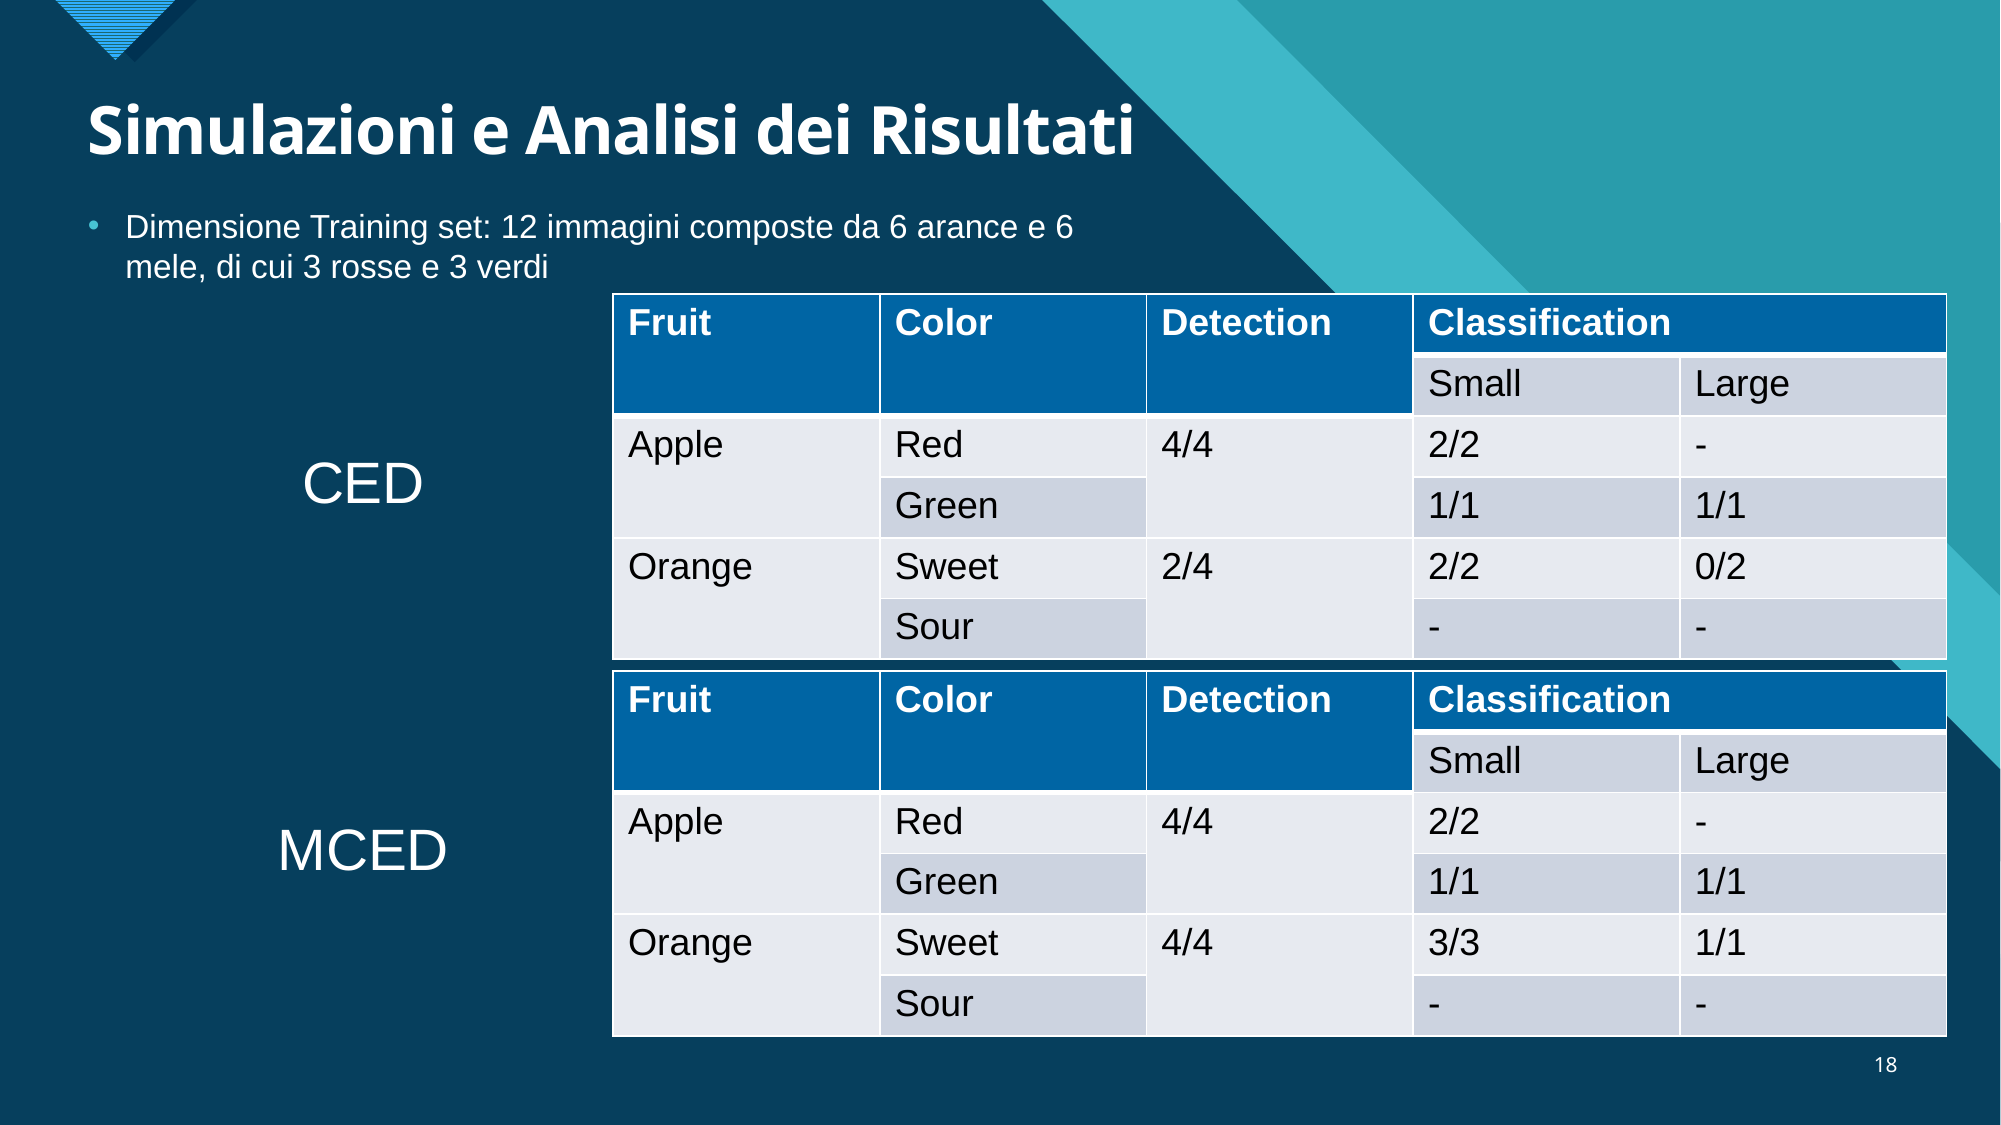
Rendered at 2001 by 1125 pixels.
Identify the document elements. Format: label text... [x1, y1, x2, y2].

table_cell - [1681, 417, 1946, 476]
table_cell Sour [881, 599, 1146, 658]
table_cell 0/2 [1681, 539, 1946, 598]
table_header Classification [1414, 295, 1946, 352]
table_cell Apple [614, 795, 879, 913]
table_cell 1/1 [1681, 854, 1946, 913]
table_cell - [1414, 599, 1679, 658]
table_cell Small [1414, 358, 1679, 415]
text_box MCED [262, 804, 464, 889]
table_cell Orange [614, 539, 879, 658]
table_cell Green [881, 478, 1146, 537]
list Dimensione Training set: 12 immagini composte da 6 arance e 6 mele, di cui 3 rosse e 3 verdi [72, 197, 1175, 870]
table_cell 4/4 [1147, 915, 1412, 1035]
table_cell - [1414, 976, 1679, 1035]
table_cell Large [1681, 358, 1946, 415]
table_cell - [1681, 793, 1946, 853]
table_cell 4/4 [1147, 419, 1412, 537]
table_cell 2/2 [1414, 417, 1679, 476]
table_cell 4/4 [1147, 795, 1412, 913]
slide_number 18 [1845, 1037, 1913, 1096]
text_box CED [287, 437, 440, 523]
table_cell - [1681, 599, 1946, 658]
table_cell Sweet [881, 539, 1146, 598]
table_cell Red [881, 419, 1146, 476]
table_cell 3/3 [1414, 915, 1679, 974]
table_cell Apple [614, 419, 879, 537]
table_cell Orange [614, 915, 879, 1035]
table_cell - [1681, 976, 1946, 1035]
table_cell Large [1681, 735, 1946, 792]
table_cell 1/1 [1681, 915, 1946, 974]
table_header Fruit [614, 672, 879, 790]
table_cell Red [881, 795, 1146, 853]
table_cell 1/1 [1414, 854, 1679, 913]
table_cell 2/4 [1147, 539, 1412, 658]
table_cell Green [881, 854, 1146, 913]
table_header Classification [1414, 672, 1946, 729]
table_cell Small [1414, 735, 1679, 792]
table_cell 1/1 [1681, 478, 1946, 537]
table_header Detection [1147, 672, 1412, 790]
table_cell Sweet [881, 915, 1146, 974]
table_header Color [881, 295, 1146, 413]
table_header Color [881, 672, 1146, 790]
table_cell 2/2 [1414, 539, 1679, 598]
table_cell 1/1 [1414, 478, 1679, 537]
table_cell Sour [881, 976, 1146, 1035]
table_header Fruit [614, 295, 879, 413]
table_cell 2/2 [1414, 793, 1679, 853]
table_header Detection [1147, 295, 1412, 413]
title Simulazioni e Analisi dei Risultati [72, 89, 1913, 177]
